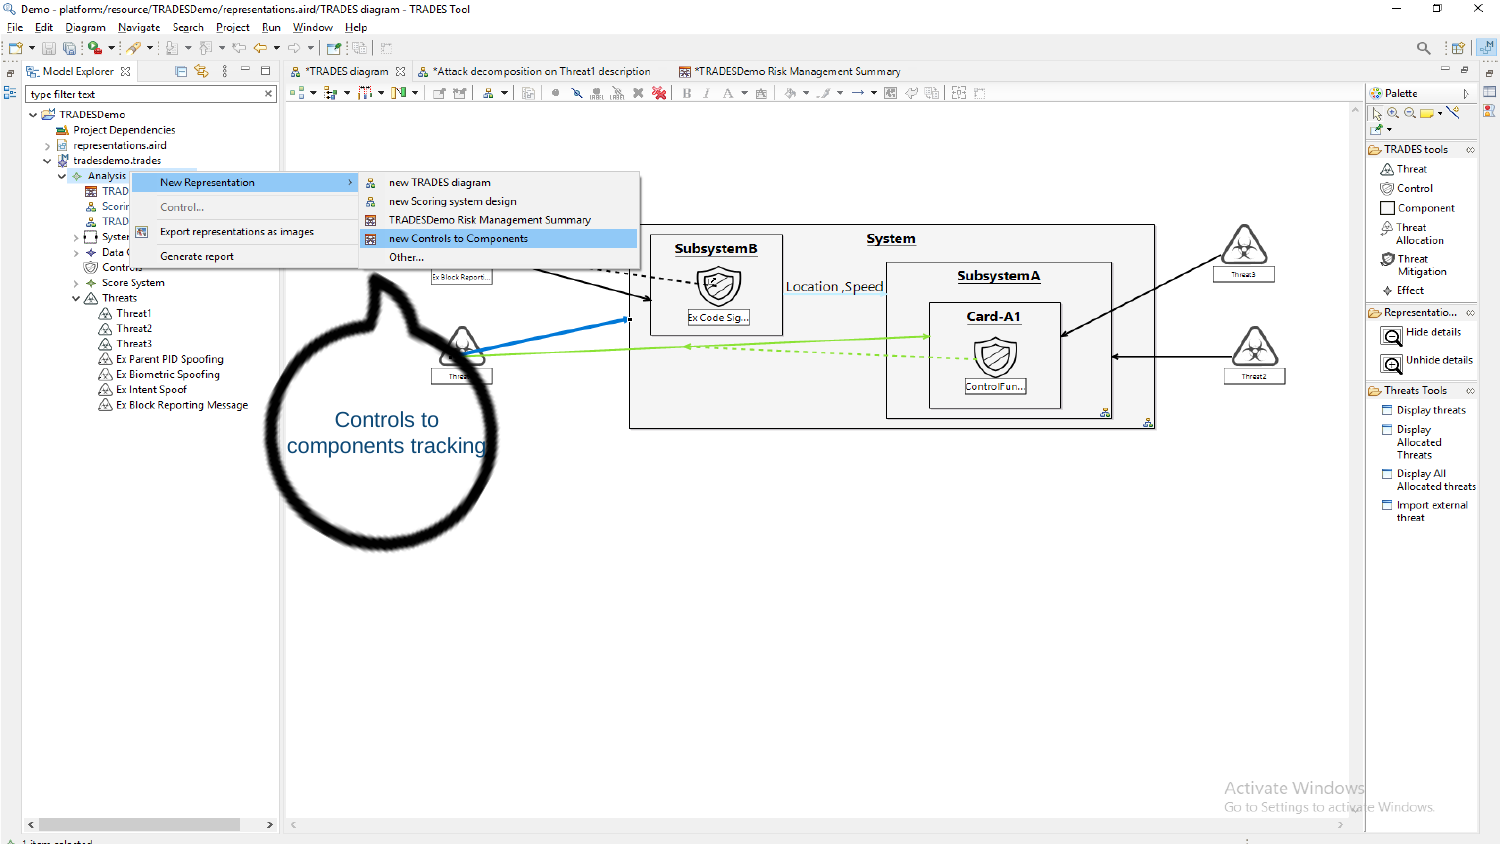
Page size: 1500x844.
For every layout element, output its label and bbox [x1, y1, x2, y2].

picture [270, 297, 504, 552]
list [0, 0, 1500, 844]
